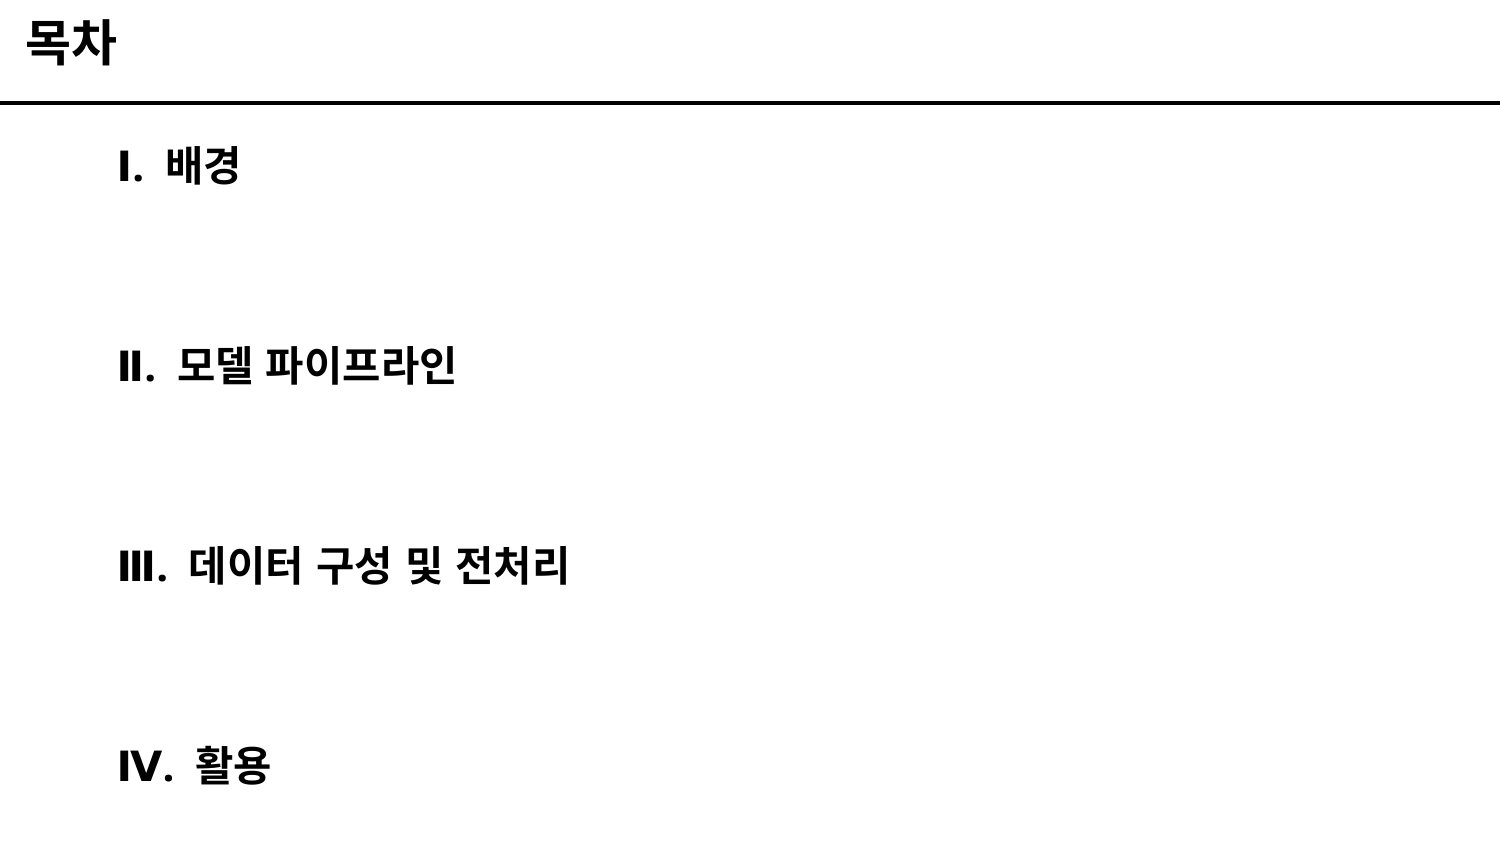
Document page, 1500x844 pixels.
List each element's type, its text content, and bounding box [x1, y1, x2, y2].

text_box Ⅰ. 배경 Ⅱ. 모델 파이프라인 Ⅲ. 데이터 구성 및 전처리 Ⅳ. 활용 [105, 133, 992, 844]
text_box 목차 [14, 5, 151, 92]
